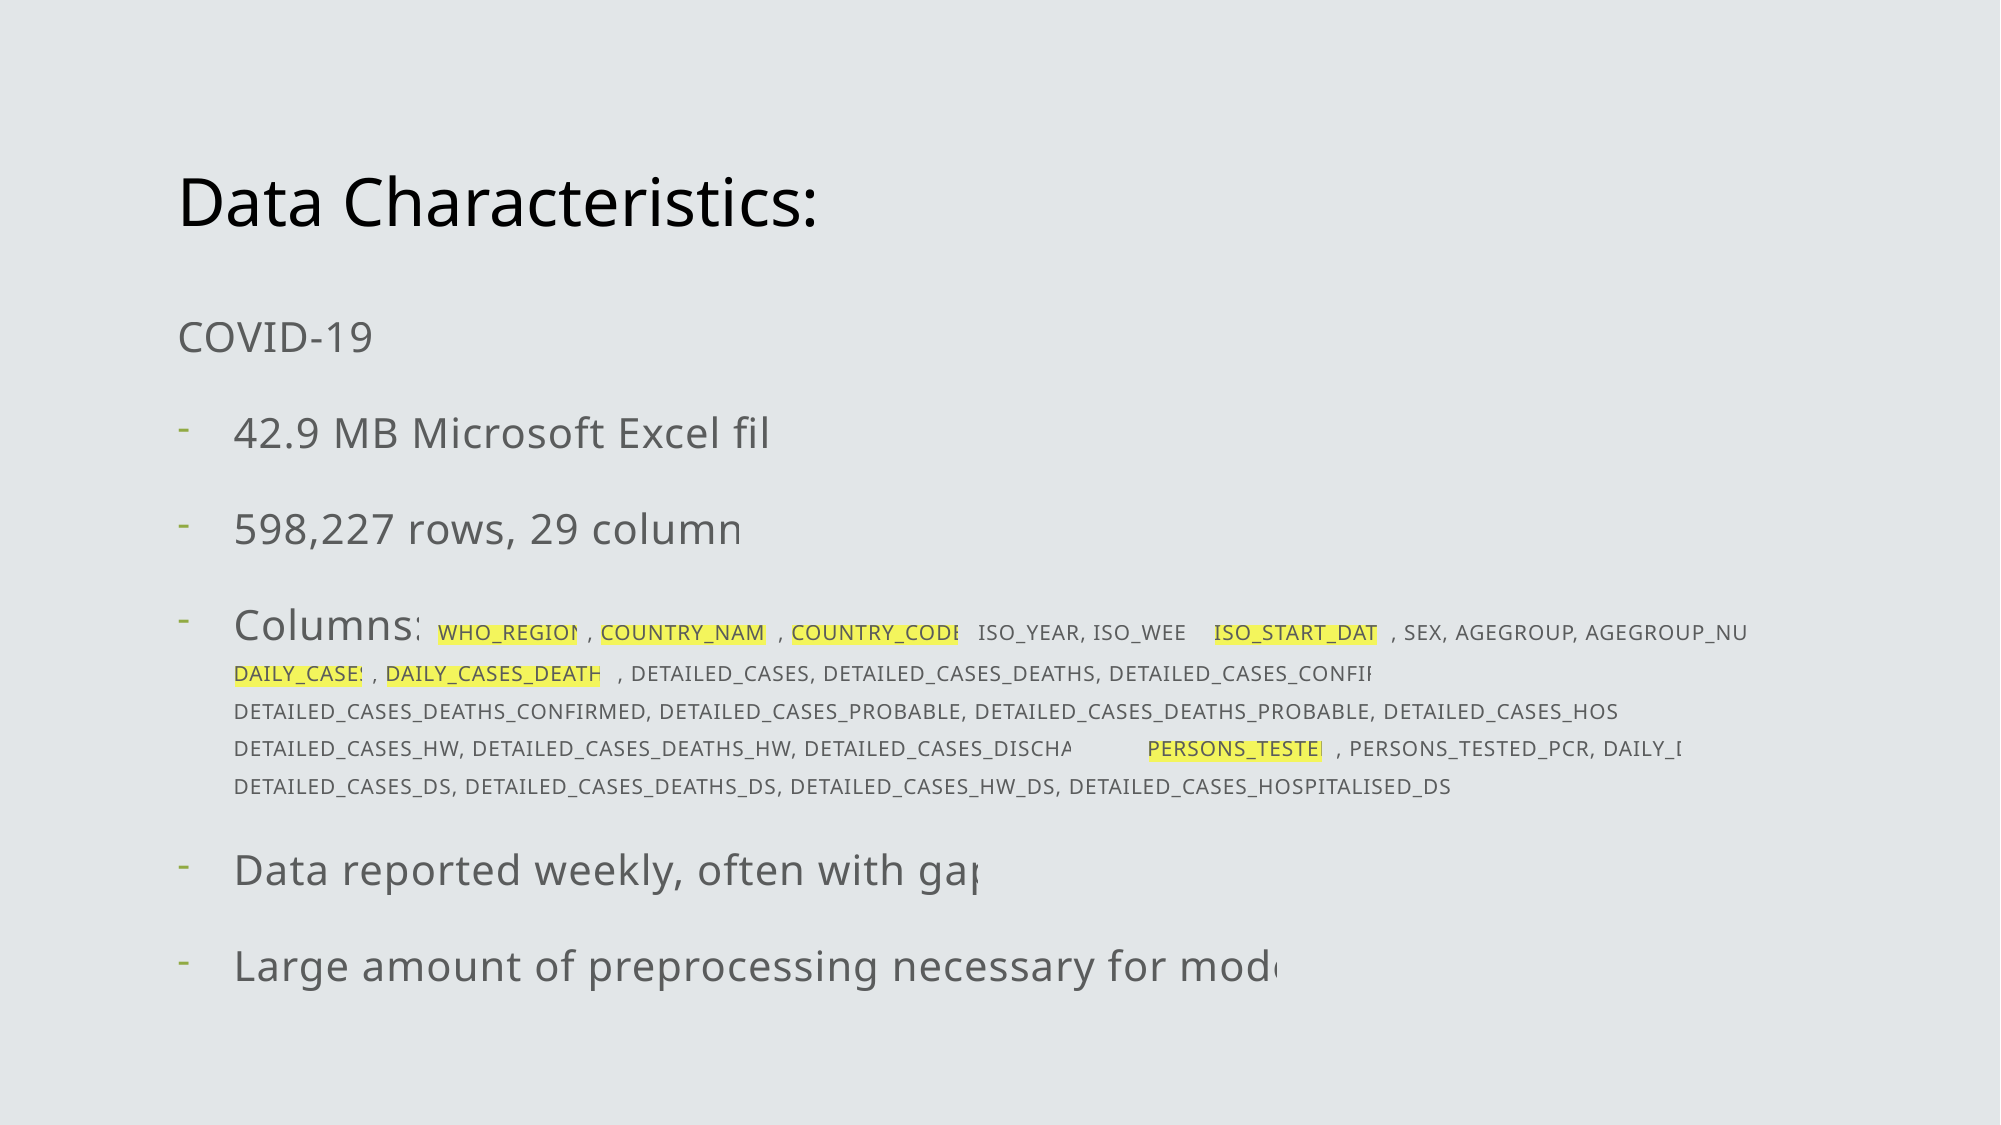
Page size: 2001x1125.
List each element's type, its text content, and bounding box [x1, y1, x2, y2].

list COVID-19: 42.9 MB Microsoft Excel file 598,227 rows, 29 columns Columns: WHO_REGION, COUNTRY_NAME, COUNTRY_CODE, ISO_YEAR, ISO_WEEK, ISO_START_DATE, SEX, AGEGROUP, AGEGROUP_NUM, DAILY_CASES, DAILY_CASES_DEATHS, DETAILED_CASES, DETAILED_CASES_DEATHS, DETAILED_CASES_CONFIRMED, DETAILED_CASES_DEATHS_CONFIRMED, DETAILED_CASES_PROBABLE, DETAILED_CASES_DEATHS_PROBABLE, DETAILED_CASES_HOSPITALISED, DETAILED_CASES_HW, DETAILED_CASES_DEATHS_HW, DETAILED_CASES_DISCHARGED, PERSONS_TESTED, PERSONS_TESTED_PCR, DAILY_DS, DETAILED_CASES_DS, DETAILED_CASES_DEATHS_DS, DETAILED_CASES_HW_DS, DETAILED_CASES_HOSPITALISED_DS, TEST_DS Data reported weekly, often with gaps Large amount of preprocessing necessary for models [162, 278, 1838, 1069]
title Data Characteristics: [162, 64, 1838, 248]
